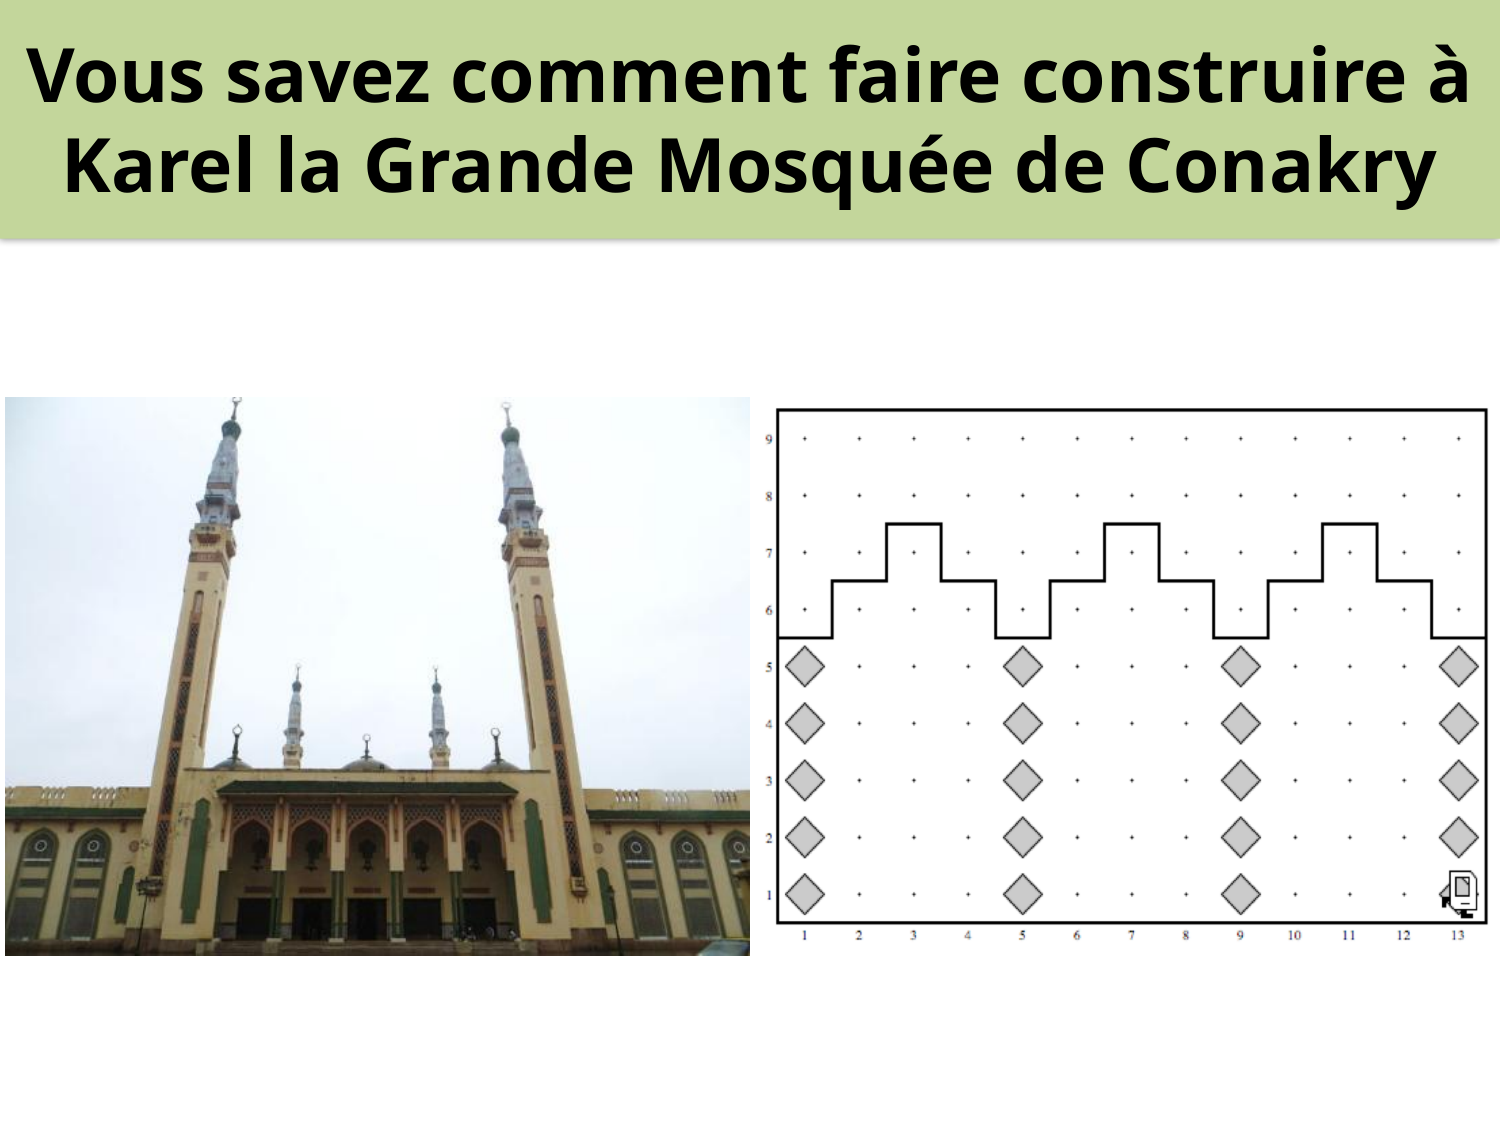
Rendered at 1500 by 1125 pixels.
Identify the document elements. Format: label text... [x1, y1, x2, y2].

picture [5, 397, 751, 956]
picture [752, 397, 1500, 956]
text_box Vous savez comment faire construire à Karel la Grande Mosquée de Conakry [0, 0, 1500, 242]
